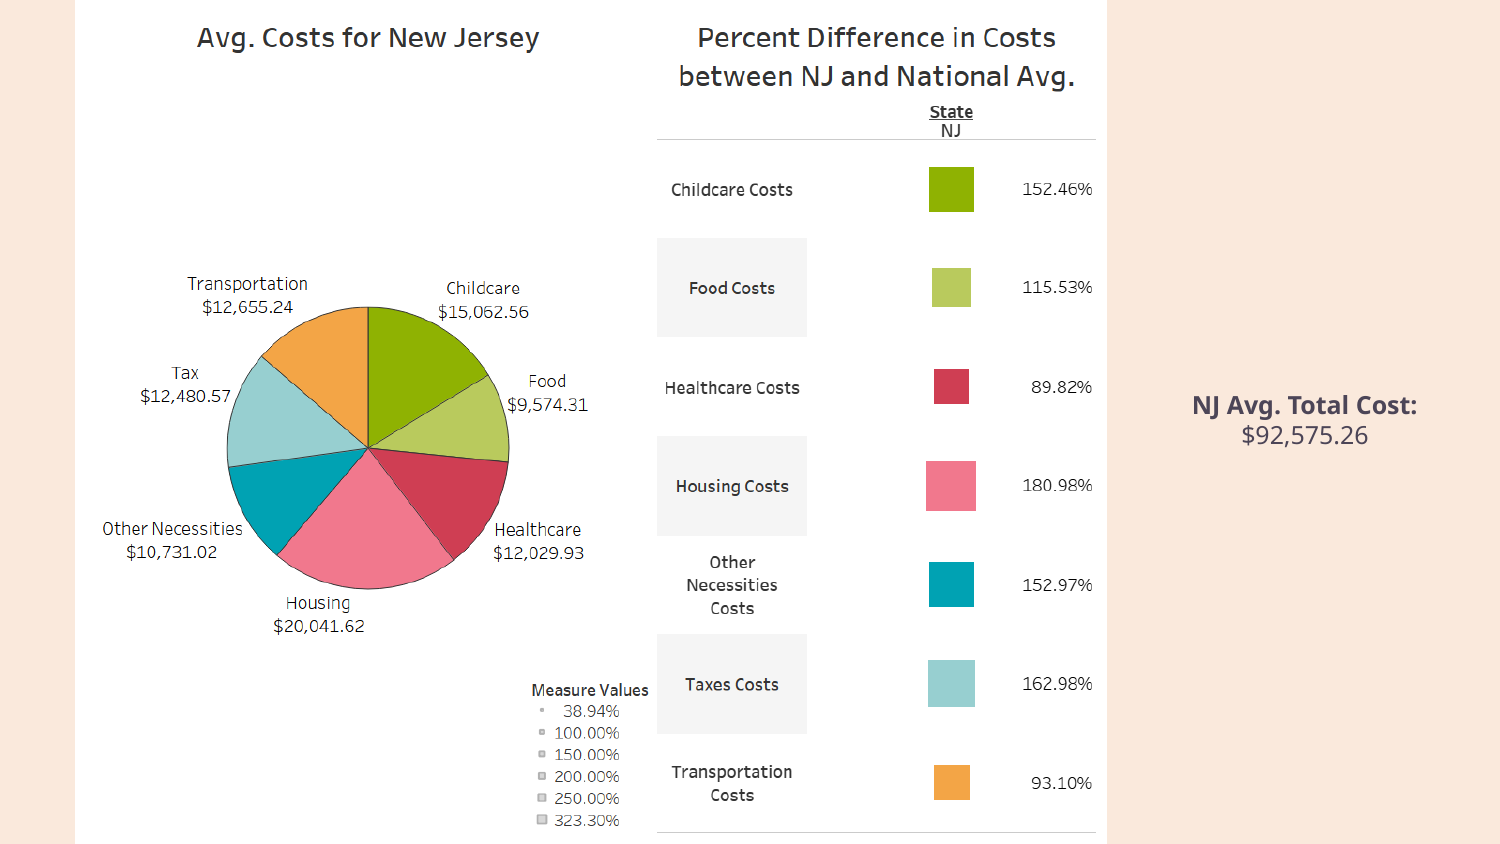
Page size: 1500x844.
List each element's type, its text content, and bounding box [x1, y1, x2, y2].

text_box NJ Avg. Total Cost: $92,575.26 [1114, 374, 1500, 465]
picture [75, 0, 1108, 844]
